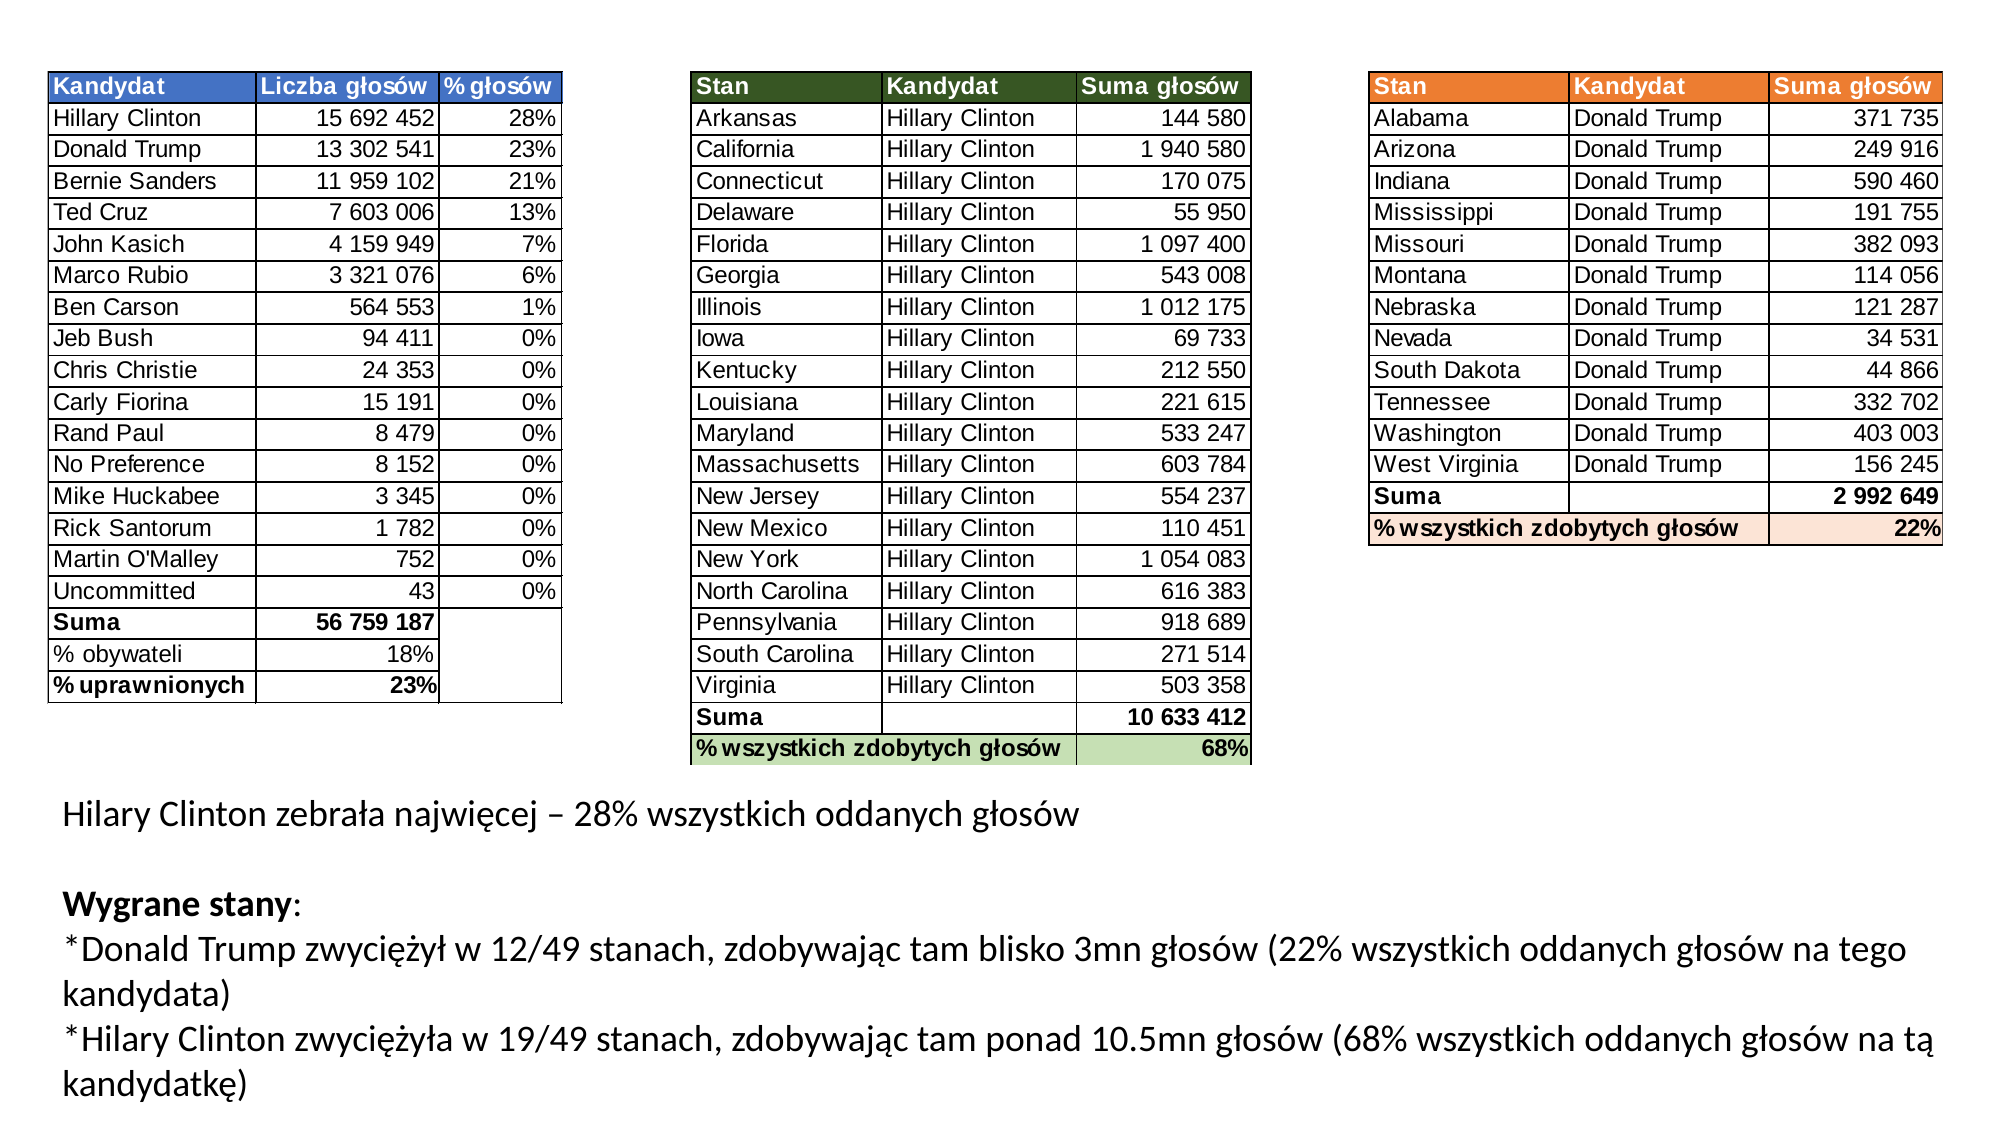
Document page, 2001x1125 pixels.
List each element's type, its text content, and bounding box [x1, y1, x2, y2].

text_box Hilary Clinton zebrała najwięcej – 28% wszystkich oddanych głosów Wygrane stany: *Donald Trump zwyciężył w 12/49 stanach, zdobywając tam blisko 3mn głosów (22% wszystkich oddanych głosów na tego kandydata) *Hilary Clinton zwyciężyła w 19/49 stanach, zdobywając tam ponad 10.5mn głosów (68% wszystkich oddanych głosów na tą kandydatkę) [47, 781, 1959, 1111]
picture [47, 70, 1945, 767]
